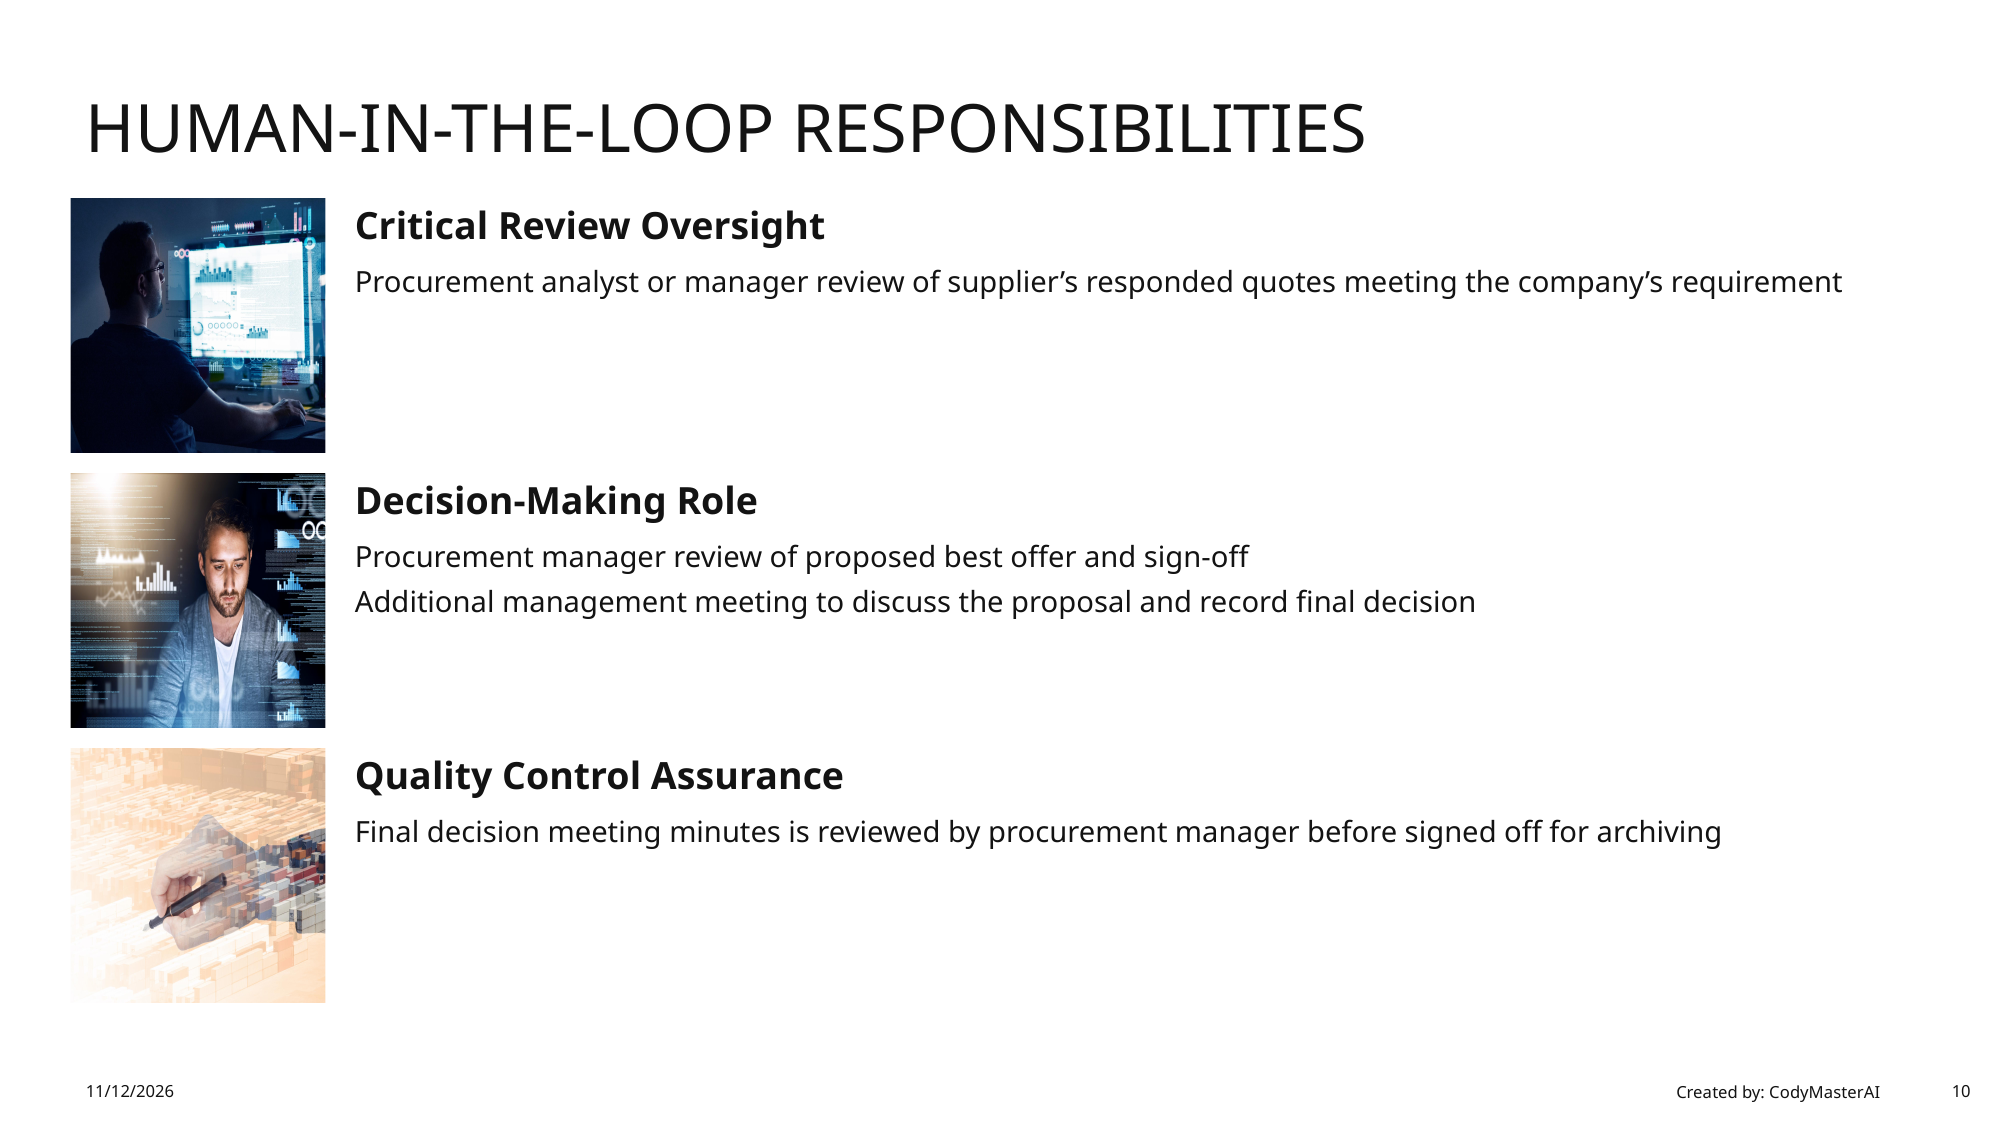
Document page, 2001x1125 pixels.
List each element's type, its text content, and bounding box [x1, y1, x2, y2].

footer Created by: CodyMasterAI [1458, 1064, 1896, 1120]
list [70, 198, 1896, 1003]
slide_number 10 [1910, 1064, 1986, 1120]
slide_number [70, 1064, 537, 1120]
title Human-in-the-Loop Responsibilities [70, 48, 1896, 175]
